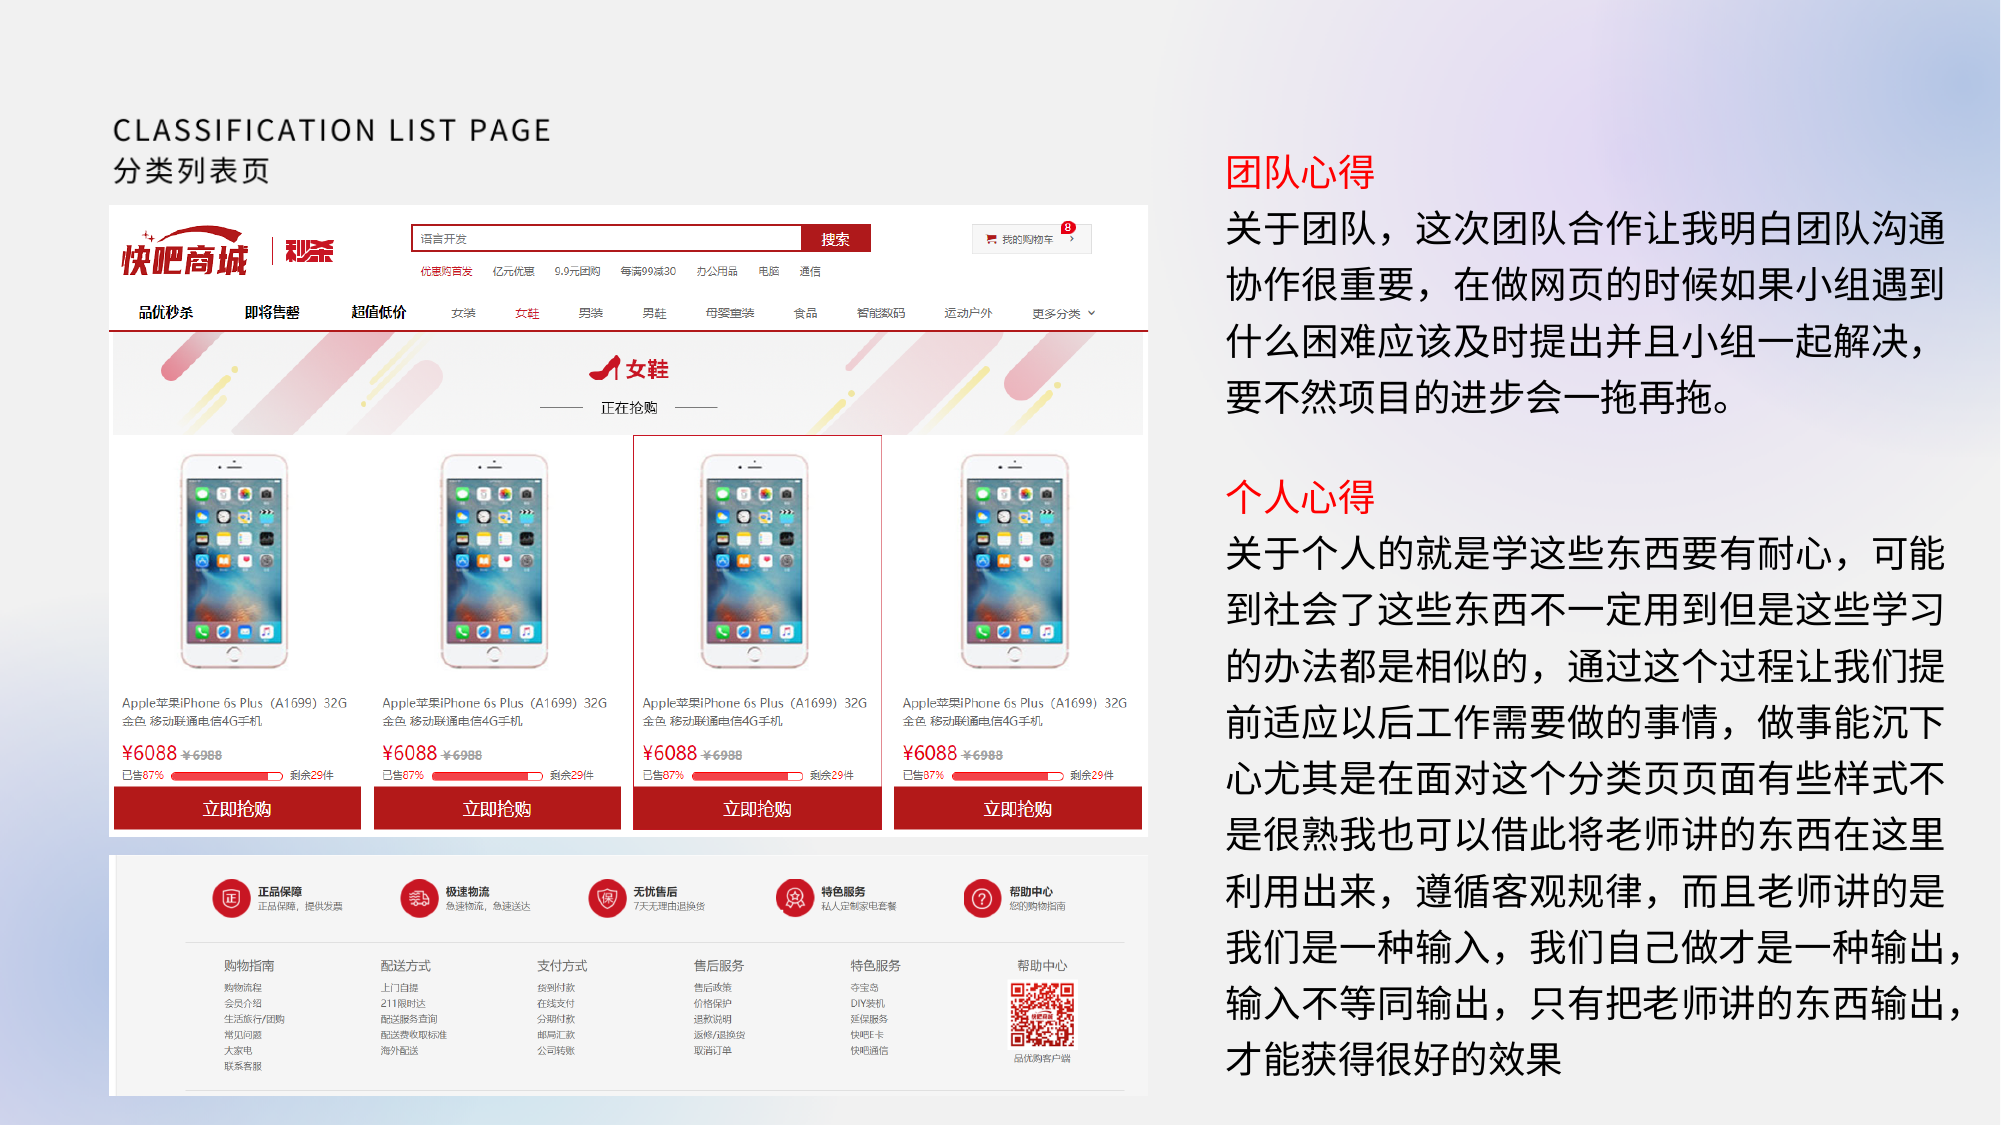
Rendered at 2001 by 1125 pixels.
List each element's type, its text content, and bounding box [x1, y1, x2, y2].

picture [0, 0, 2001, 1125]
text_box 团队心得 关于团队，这次团队合作让我明白团队沟通协作很重要，在做网页的时候如果小组遇到什么困难应该及时提出并且小组一起解决，要不然项目的进步会一拖再拖。 [1210, 130, 1962, 427]
text_box 个人心得 关于个人的就是学这些东西要有耐心，可能到社会了这些东西不一定用到但是这些学习的办法都是相似的，通过这个过程让我们提前适应以后工作需要做的事情，做事能沉下心尤其是在面对这个分类页页面有些样式不是很熟我也可以借此将老师讲的东西在这里利用出来，遵循客观规律，而且老师讲的是我们是一种输入，我们自己做才是一种输出，输入不等同输出，只有把老师讲的东西输出，才能获得很好的效果 [1210, 455, 1962, 1089]
